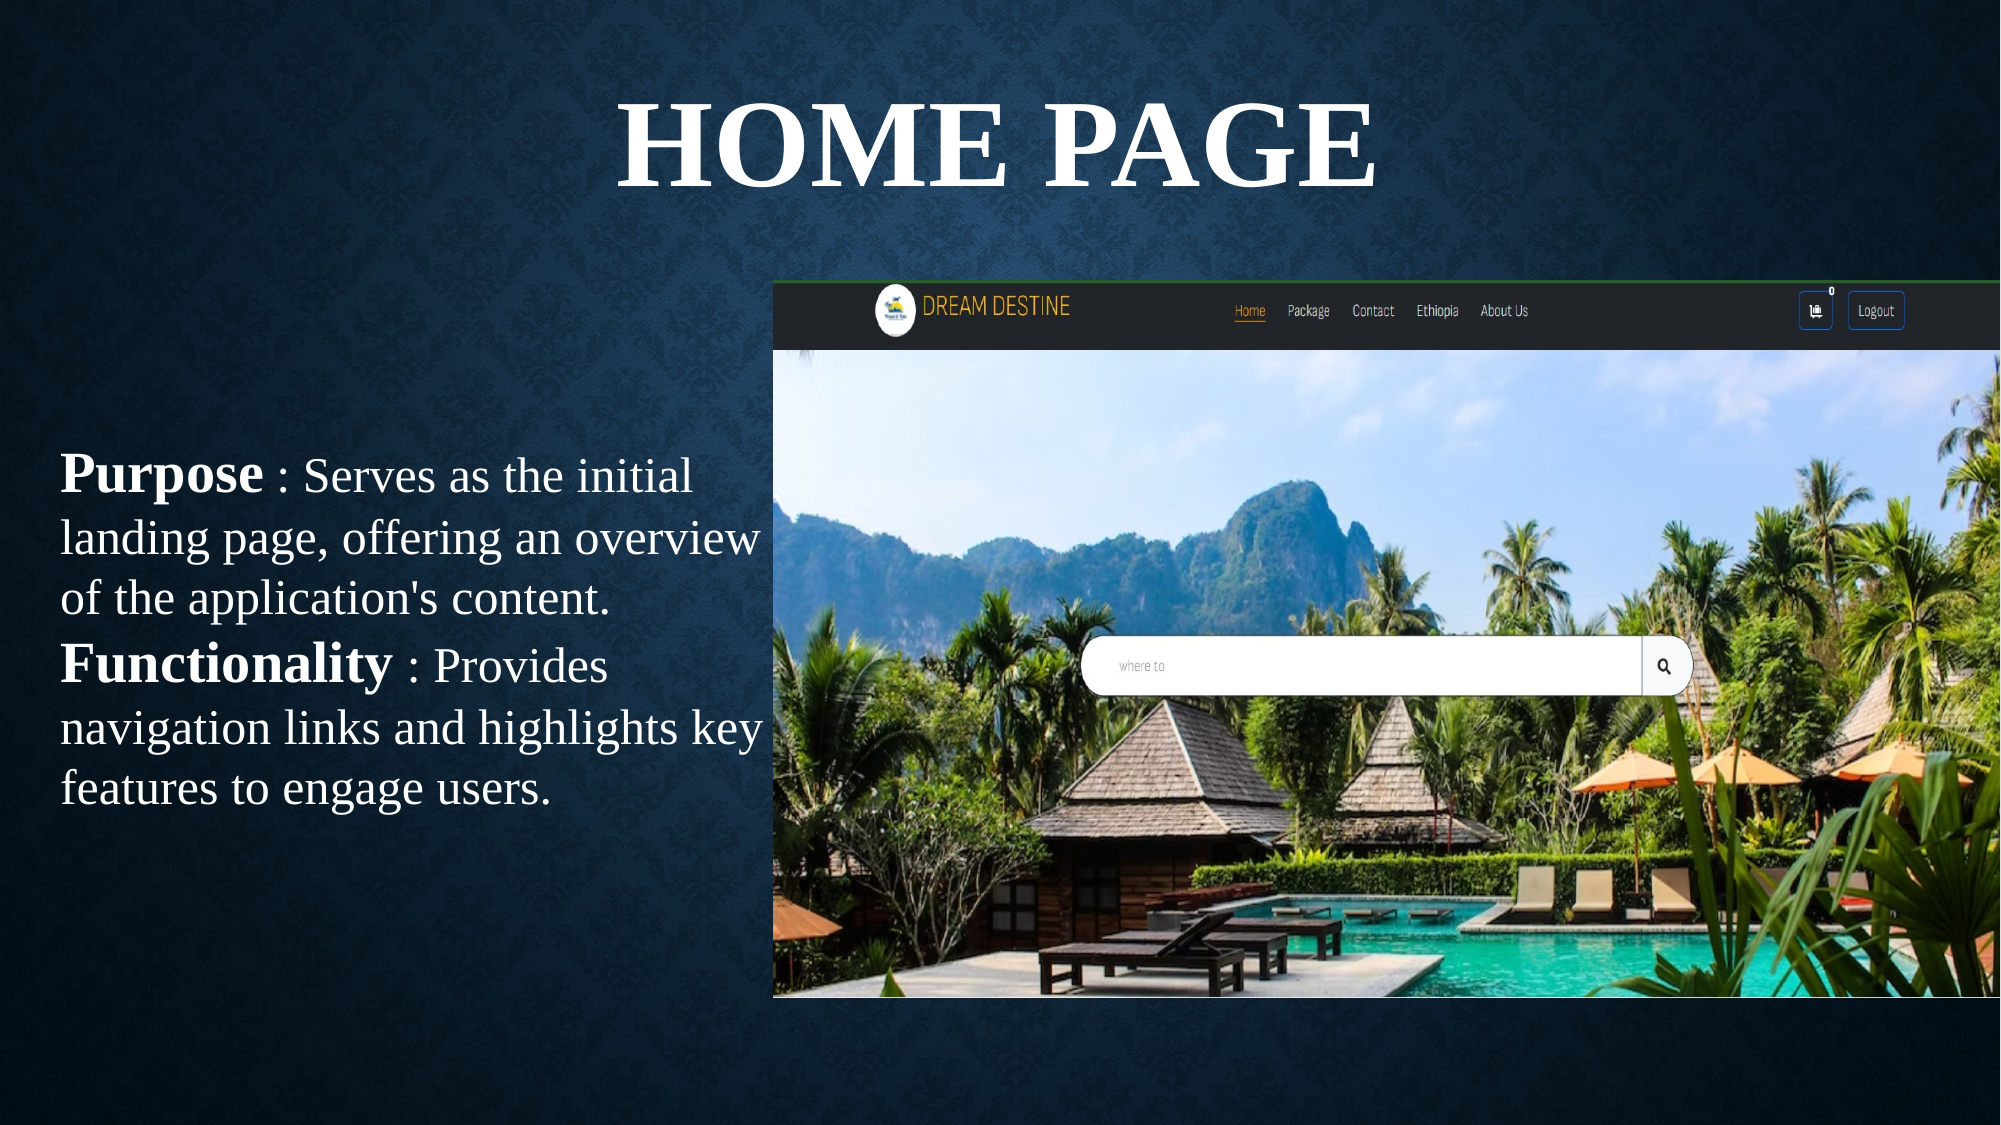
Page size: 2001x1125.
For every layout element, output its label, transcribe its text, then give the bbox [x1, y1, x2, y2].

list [772, 279, 2000, 998]
text_box Purpose : Serves as the initial landing page, offering an overview of the application's content. Functionality : Provides navigation links and highlights key features to engage users. [45, 426, 765, 822]
title Home Page [149, 23, 1849, 270]
